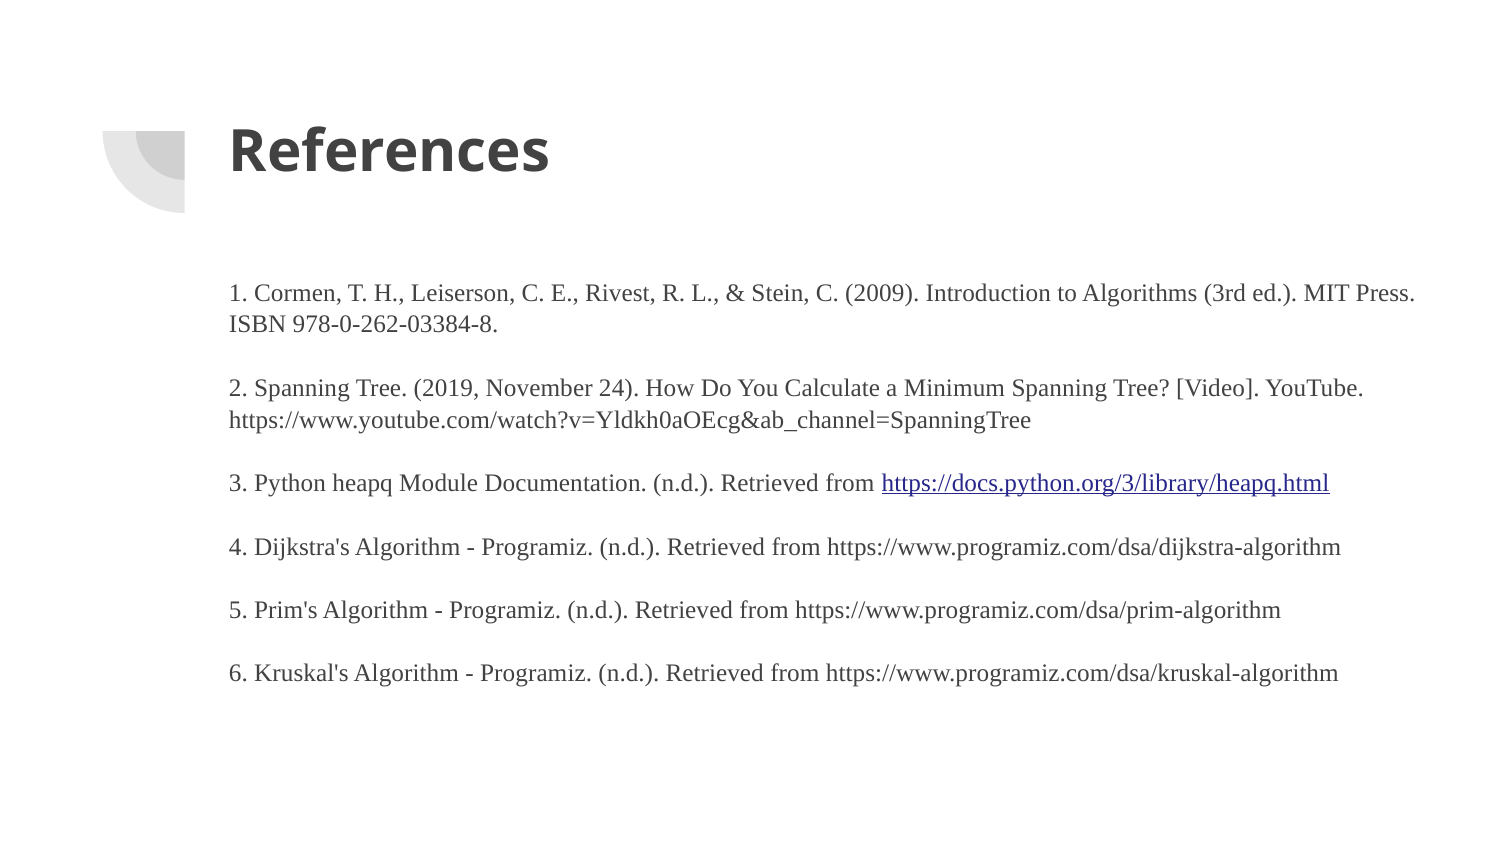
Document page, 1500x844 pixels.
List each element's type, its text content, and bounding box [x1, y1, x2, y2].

title References [213, 98, 1368, 202]
list 1. Cormen, T. H., Leiserson, C. E., Rivest, R. L., & Stein, C. (2009). Introduction to Algorithms (3rd ed.). MIT Press. ISBN 978-0-262-03384-8. 2. Spanning Tree. (2019, November 24). How Do You Calculate a Minimum Spanning Tree? [Video]. YouTube. https://www.youtube.com/watch?v=Yldkh0aOEcg&ab_channel=SpanningTree 3. Python heapq Module Documentation. (n.d.). Retrieved from https://docs.python.org/3/library/heapq.html 4. Dijkstra's Algorithm - Programiz. (n.d.). Retrieved from https://www.programiz.com/dsa/dijkstra-algorithm 5. Prim's Algorithm - Programiz. (n.d.). Retrieved from https://www.programiz.com/dsa/prim-algorithm 6. Kruskal's Algorithm - Programiz. (n.d.). Retrieved from https://www.programiz.com/dsa/kruskal-algorithm [213, 259, 1442, 695]
